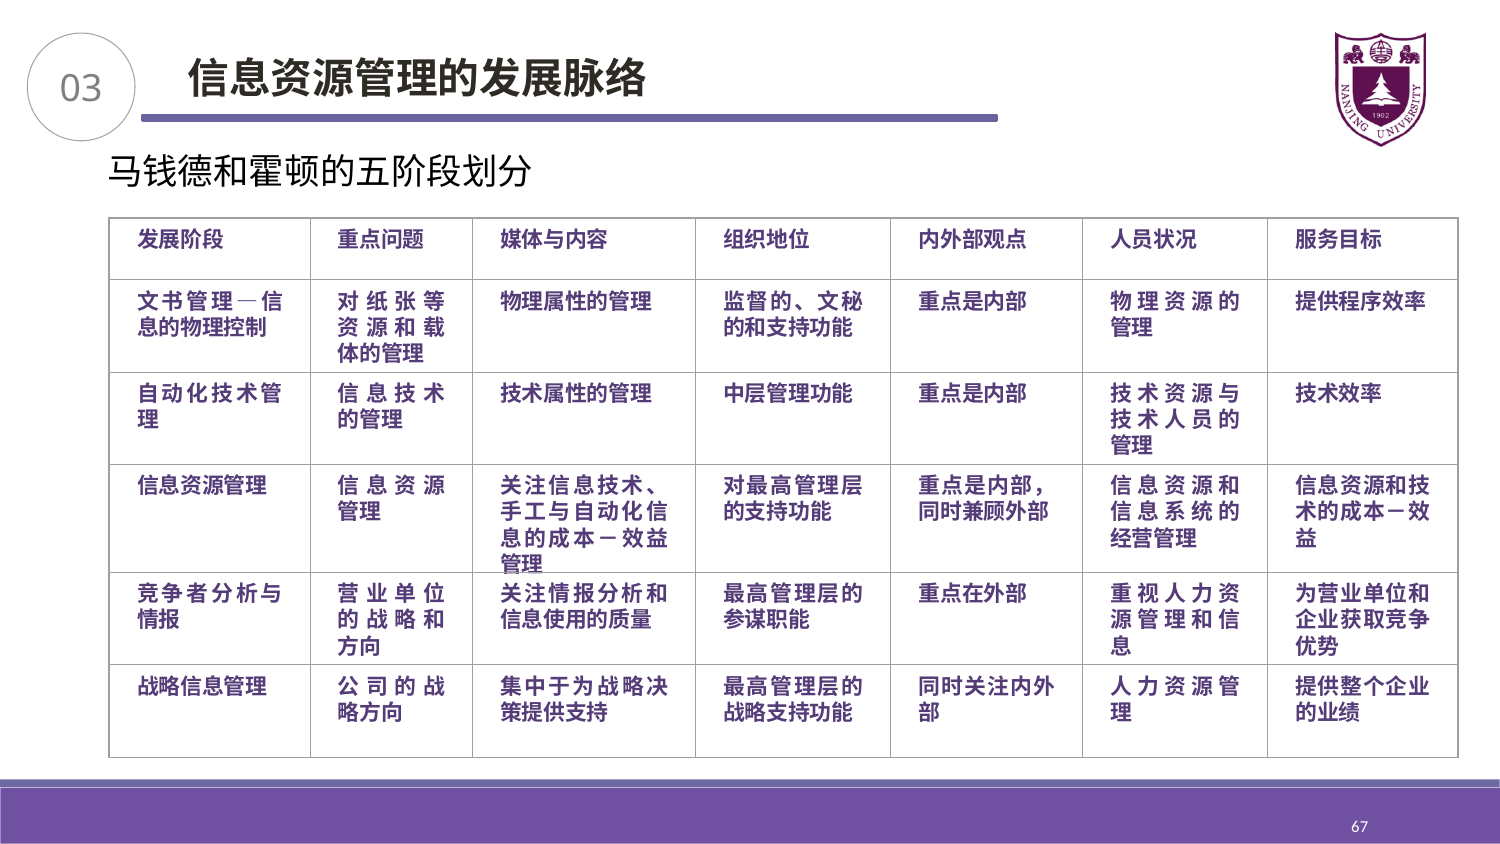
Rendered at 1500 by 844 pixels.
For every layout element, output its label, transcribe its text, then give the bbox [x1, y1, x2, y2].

text_box 马钱德和霍顿的五阶段划分 [92, 141, 743, 199]
text_box 03 [25, 31, 137, 143]
text_box [141, 114, 998, 122]
text_box 信息资源管理的发展脉络 [176, 46, 659, 108]
slide_number 67 [1218, 803, 1380, 844]
picture [1334, 31, 1427, 147]
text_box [108, 217, 1460, 759]
text_box [126, 236, 1477, 794]
